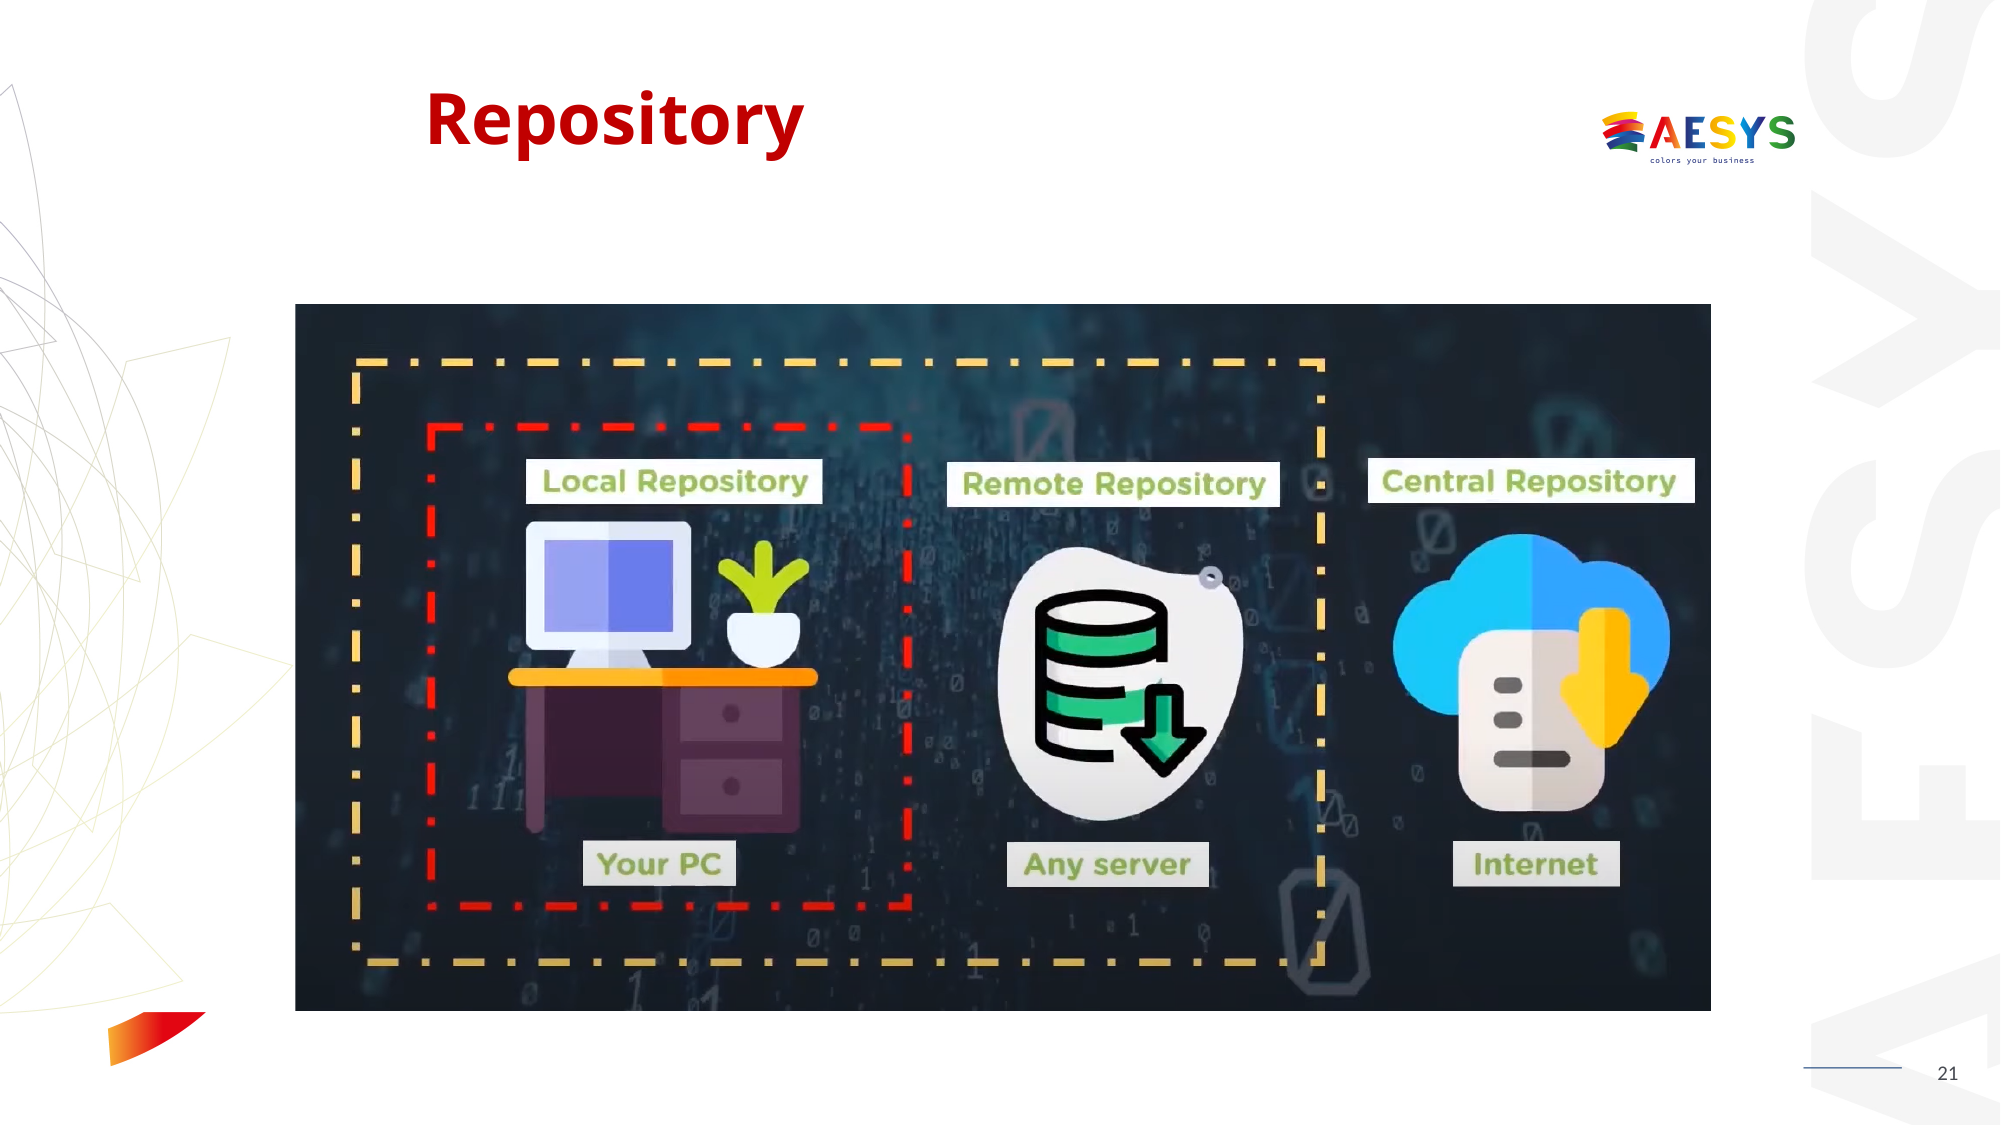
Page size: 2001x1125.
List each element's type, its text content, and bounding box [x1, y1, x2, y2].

slide_number 21 [1412, 1042, 1974, 1102]
title Repository [409, 66, 1473, 185]
picture [0, 0, 2001, 1125]
